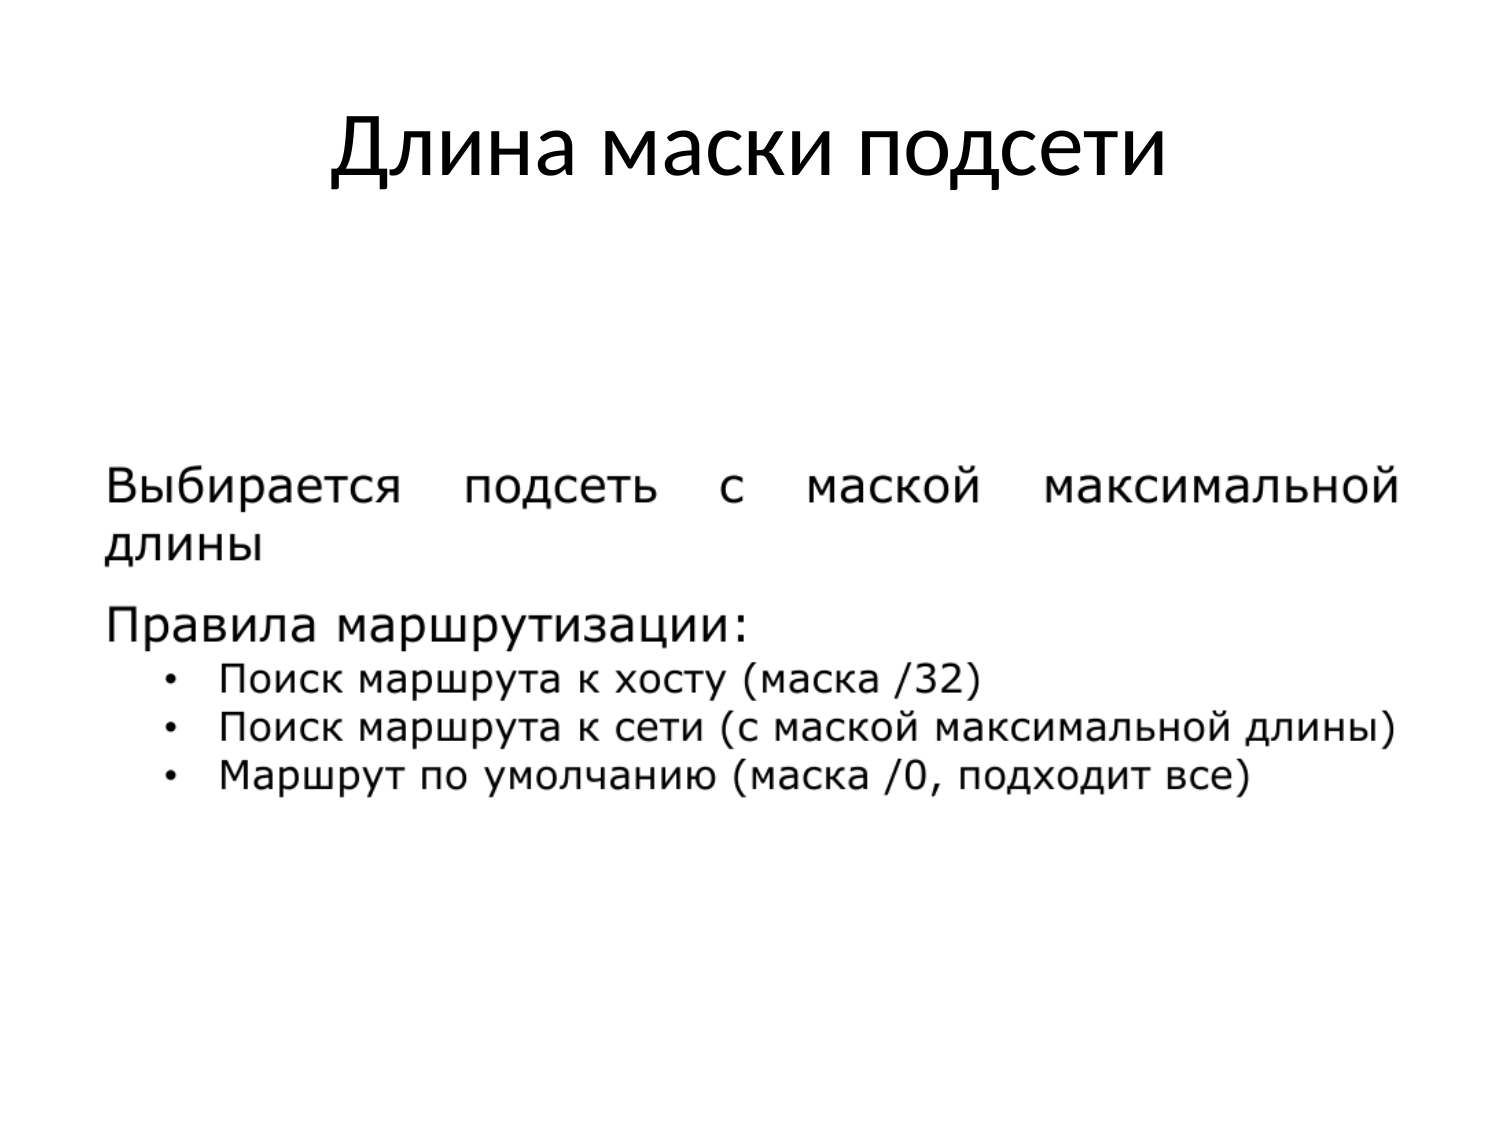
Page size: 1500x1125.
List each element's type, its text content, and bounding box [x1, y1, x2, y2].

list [74, 424, 1426, 843]
title Длина маски подсети [75, 45, 1425, 233]
